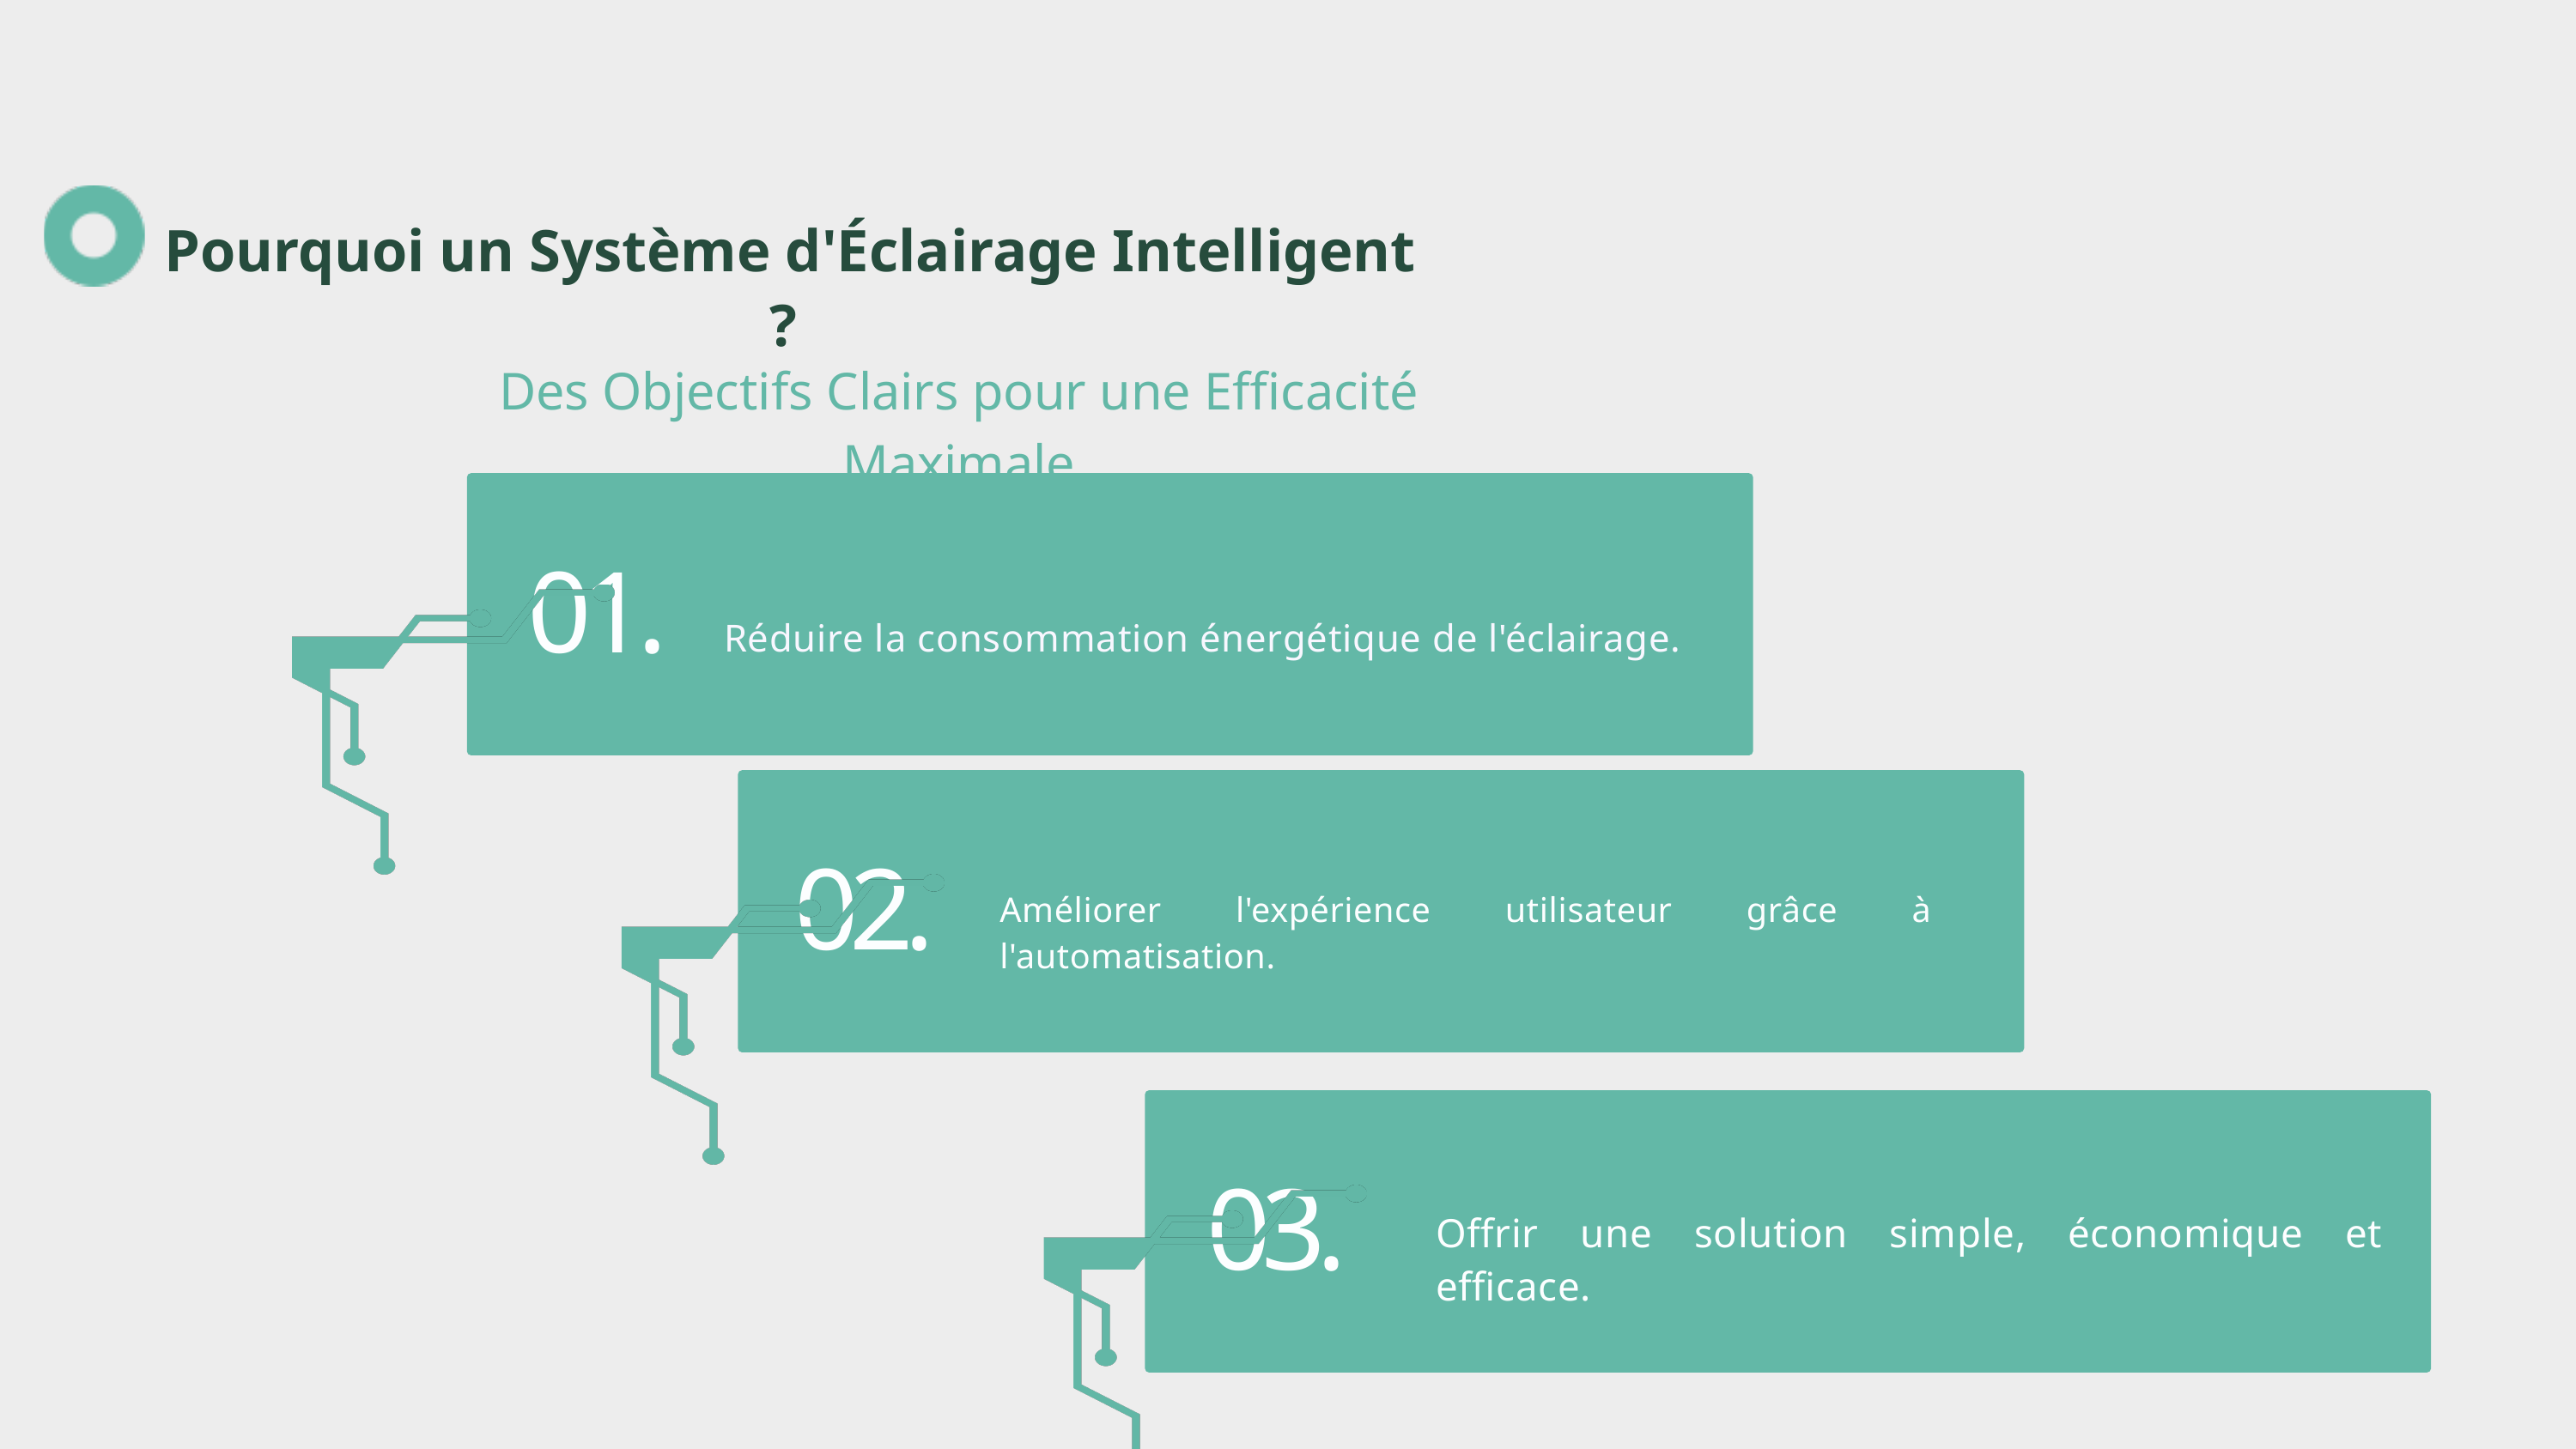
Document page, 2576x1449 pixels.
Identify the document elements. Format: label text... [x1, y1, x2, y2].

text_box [738, 769, 2025, 1053]
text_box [466, 472, 1753, 756]
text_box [1145, 1089, 2432, 1373]
text_box [621, 874, 945, 1165]
text_box Pourquoi un Système d'Éclairage Intelligent ? [144, 209, 1421, 433]
text_box [292, 585, 615, 875]
text_box Des Objectifs Clairs pour une Efficacité Maximale [416, 349, 1503, 492]
text_box [44, 185, 145, 287]
text_box [1043, 1185, 1367, 1449]
